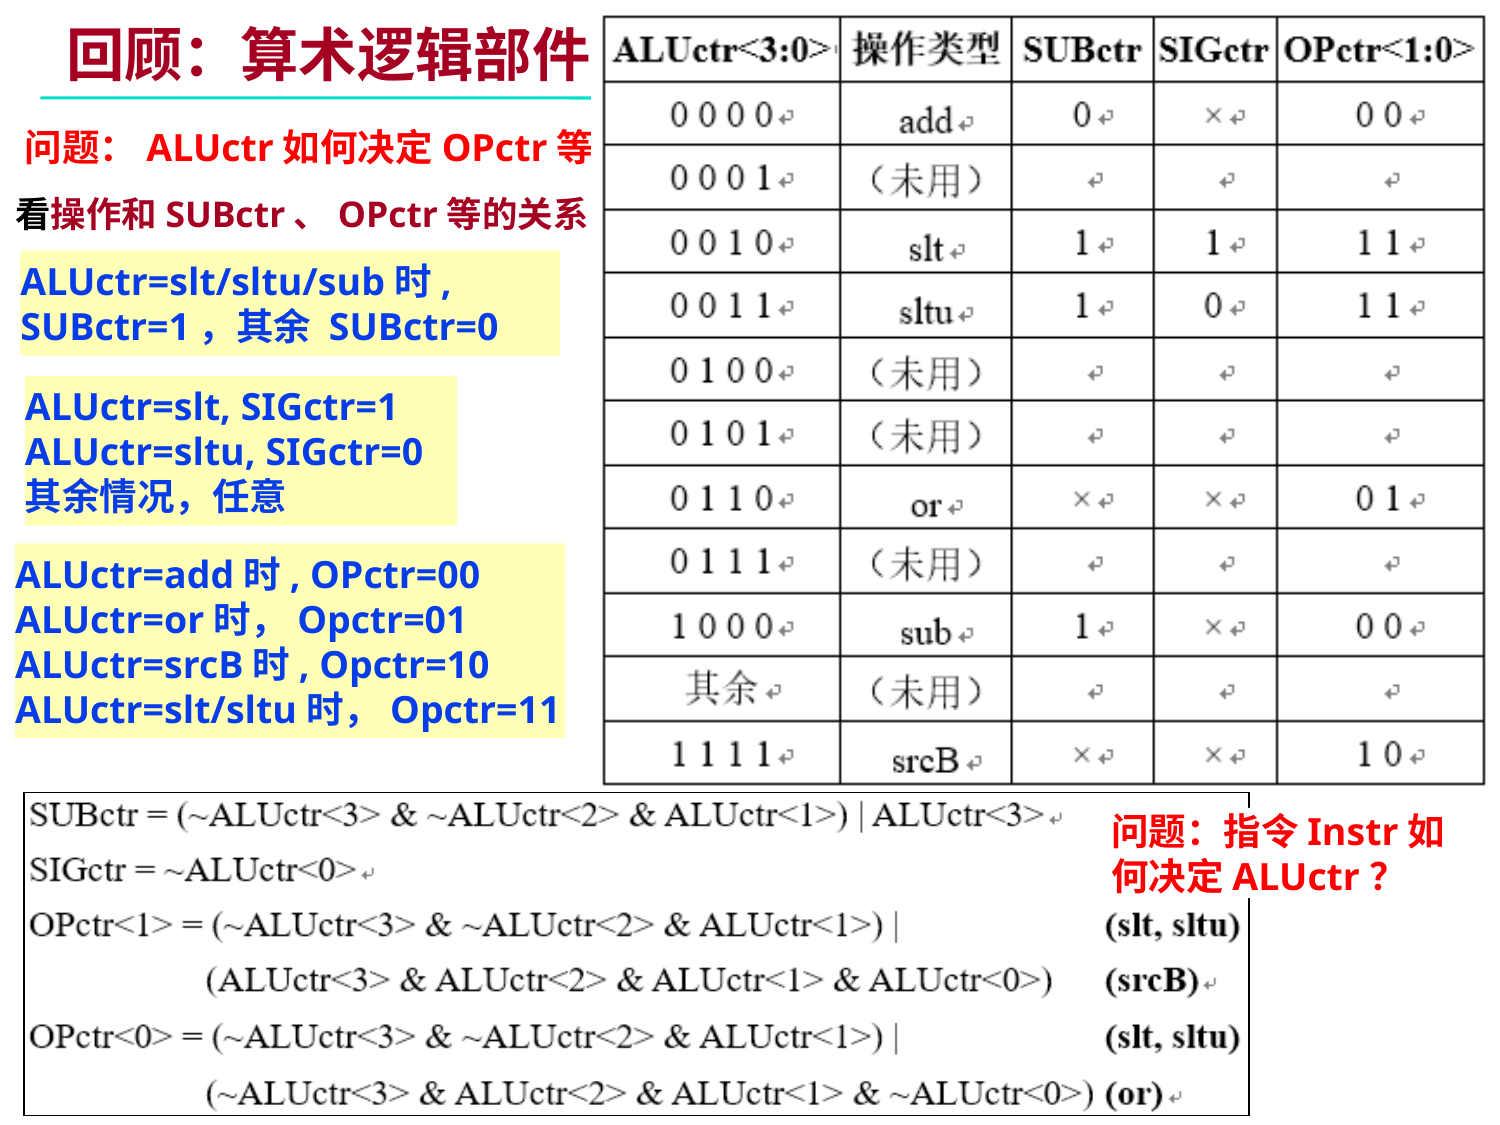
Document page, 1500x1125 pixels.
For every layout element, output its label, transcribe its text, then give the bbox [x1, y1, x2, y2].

text_box 问题：指令Instr如何决定ALUctr？ [1249, 807, 1475, 899]
text_box 问题：ALUctr如何决定OPctr等？ [24, 124, 591, 170]
text_box ALUctr=slt/sltu/sub时, SUBctr=1，其余 SUBctr=0 [20, 250, 560, 356]
text_box 看操作和SUBctr、OPctr等的关系 [15, 192, 591, 235]
title 回顾：算术逻辑部件的设计 [55, 23, 591, 94]
picture [24, 10, 1496, 1115]
text_box ALUctr=add时, OPctr=00 ALUctr=or时，Opctr=01 ALUctr=srcB时, Opctr=10 ALUctr=slt/sltu时，Opctr=11 [15, 543, 565, 739]
text_box ALUctr=slt, SIGctr=1 ALUctr=sltu, SIGctr=0 其余情况，任意 [24, 376, 457, 526]
